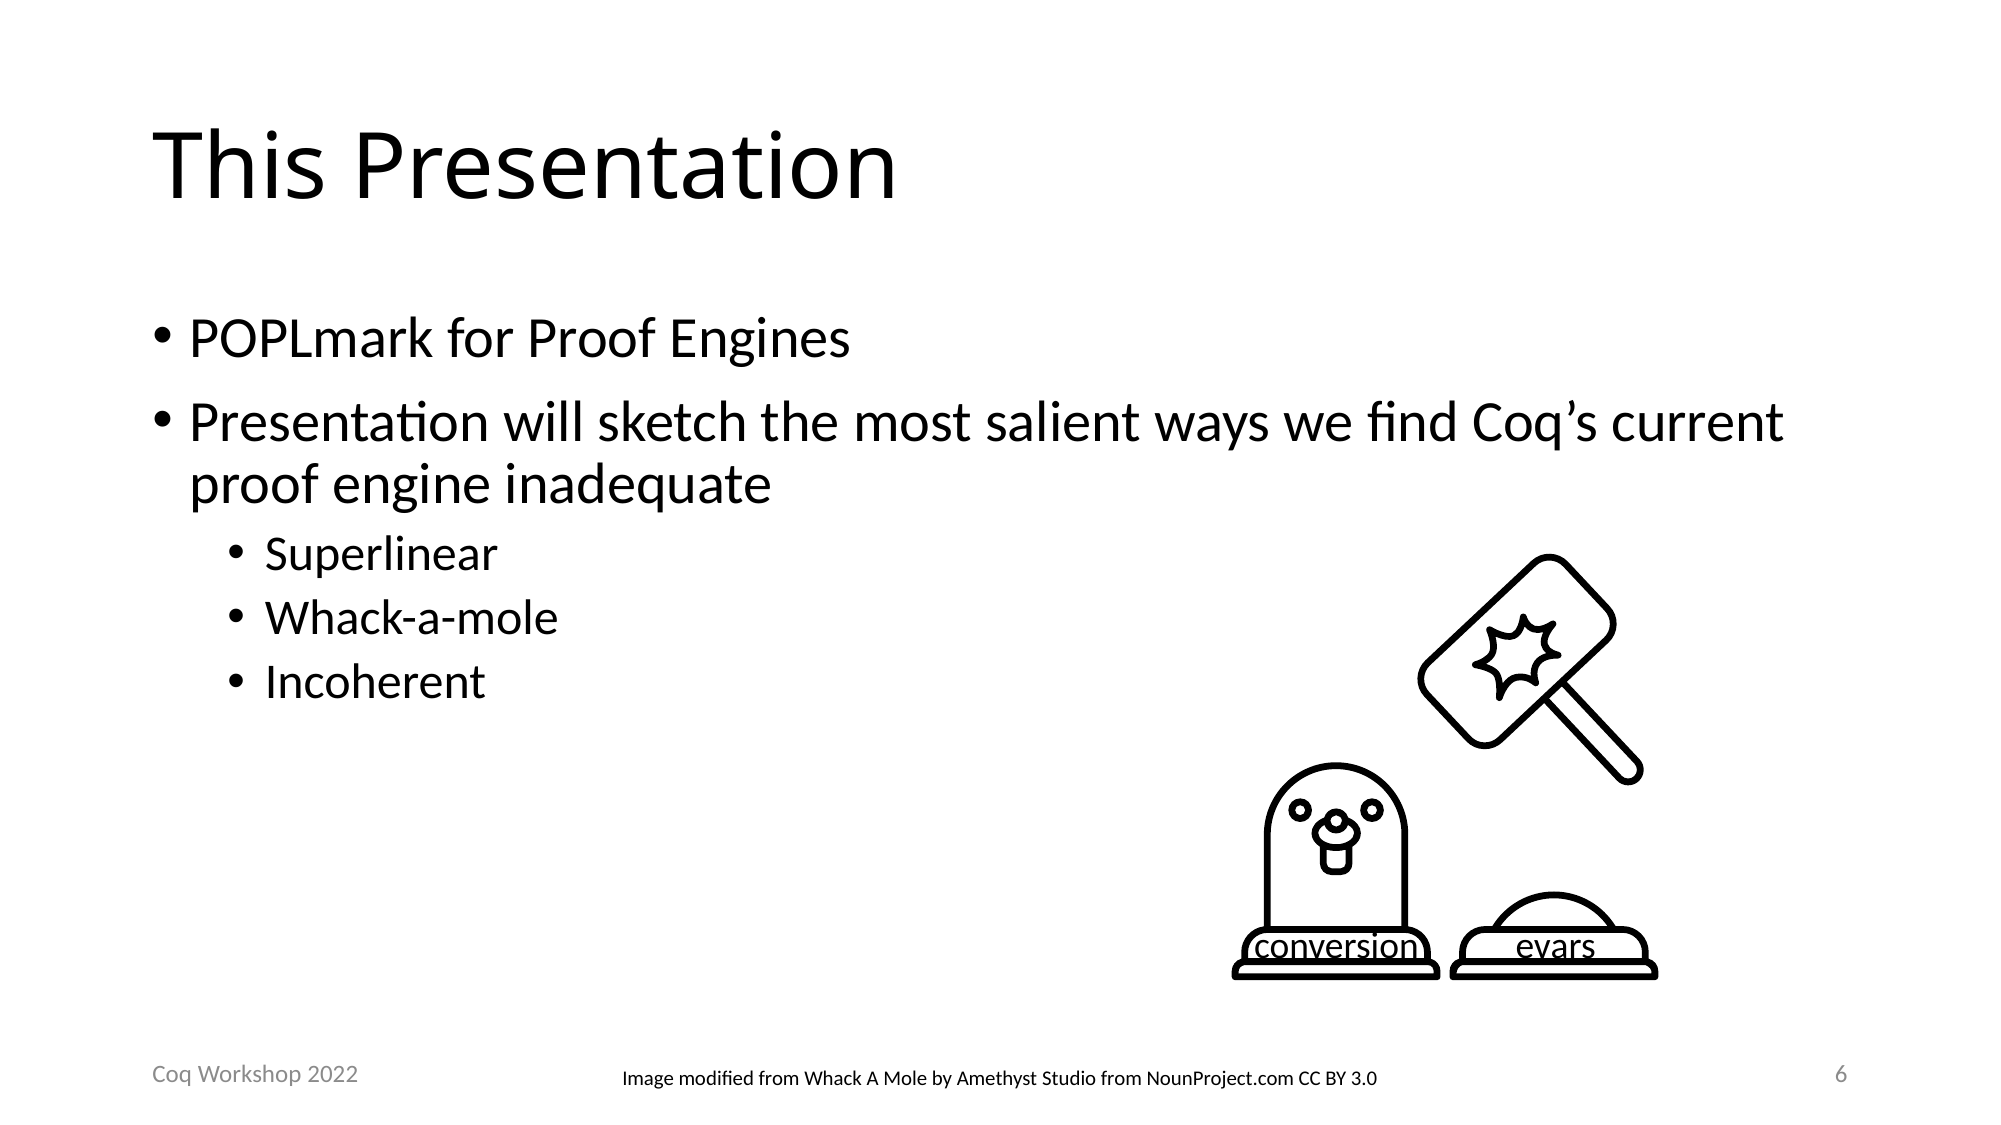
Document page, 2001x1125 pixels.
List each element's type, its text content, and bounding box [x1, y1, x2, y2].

list POPLmark for Proof Engines Presentation will sketch the most salient ways we find Coq’s current proof engine inadequate Superlinear Whack-a-mole Incoherent [137, 299, 1863, 1014]
slide_number Coq Workshop 2022 [137, 1042, 588, 1103]
title This Presentation [137, 59, 1863, 278]
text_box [1231, 553, 1659, 981]
slide_number 6 [1412, 1042, 1863, 1103]
text_box Image modified from Whack A Mole by Amethyst Studio from NounProject.com CC BY 3.0 [607, 1056, 1393, 1097]
